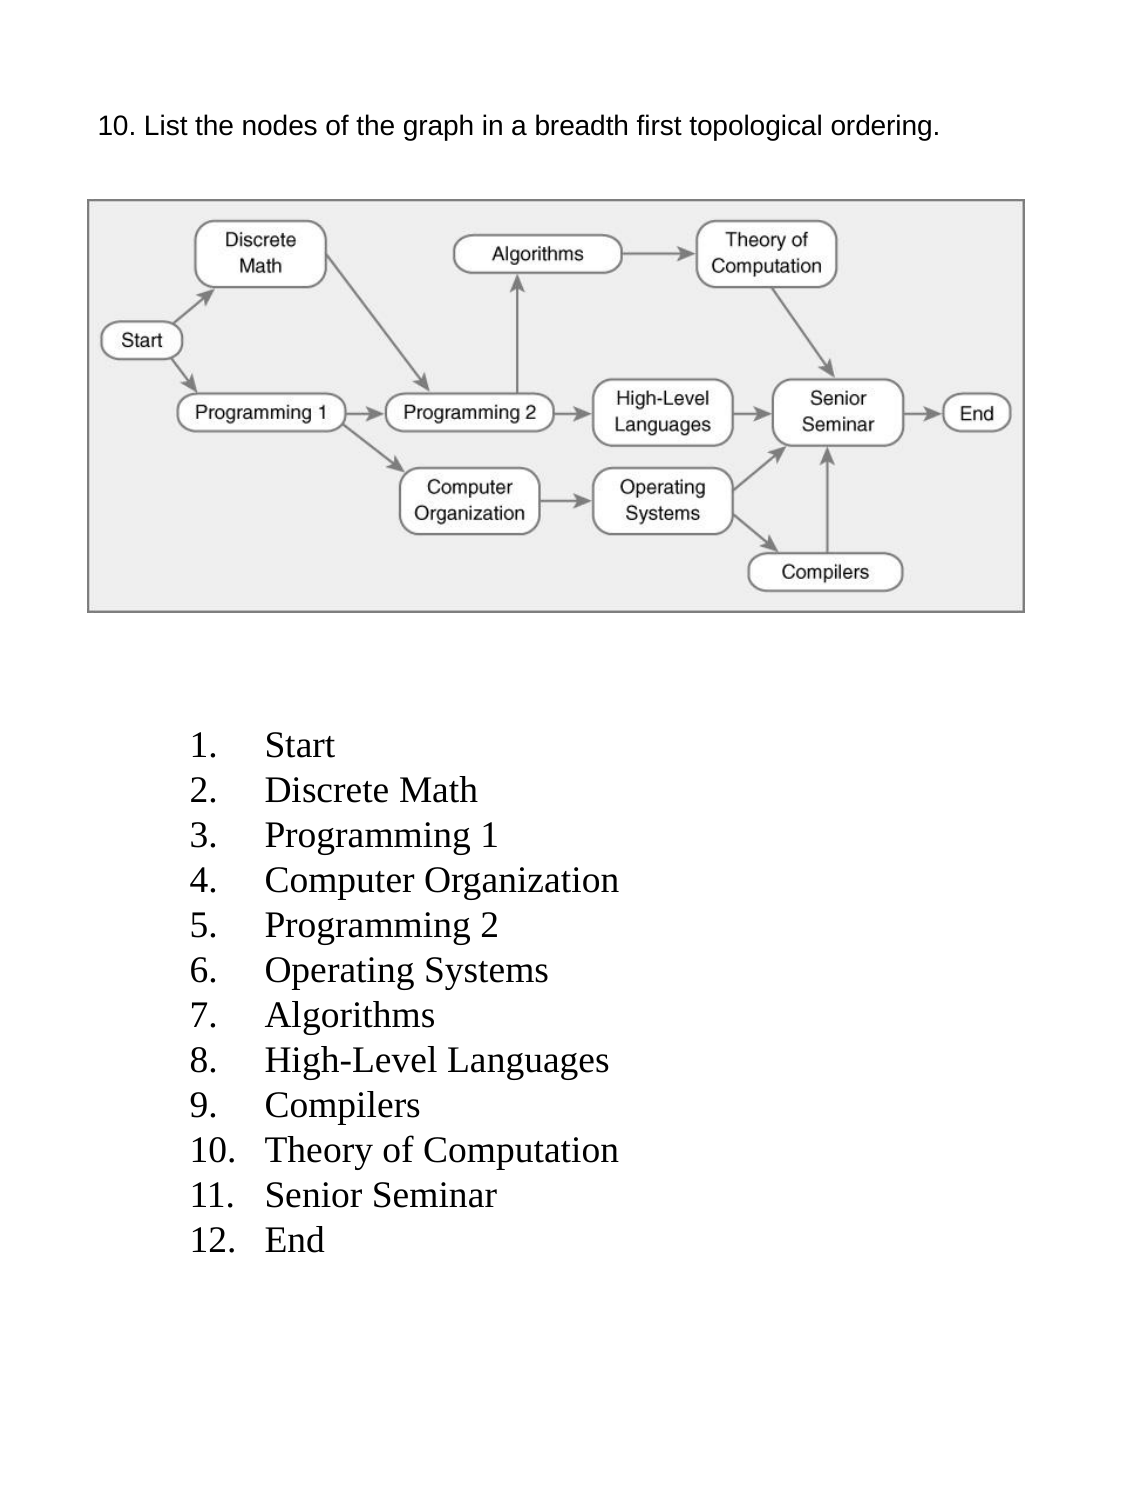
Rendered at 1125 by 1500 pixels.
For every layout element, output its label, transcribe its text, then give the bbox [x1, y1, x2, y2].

picture [87, 199, 1026, 613]
text_box 10. List the nodes of the graph in a breadth first topological ordering. [82, 99, 956, 149]
text_box Start Discrete Math Programming 1 Computer Organization Programming 2 Operating Systems Algorithms High-Level Languages Compilers Theory of Computation Senior Seminar End [174, 712, 716, 1268]
